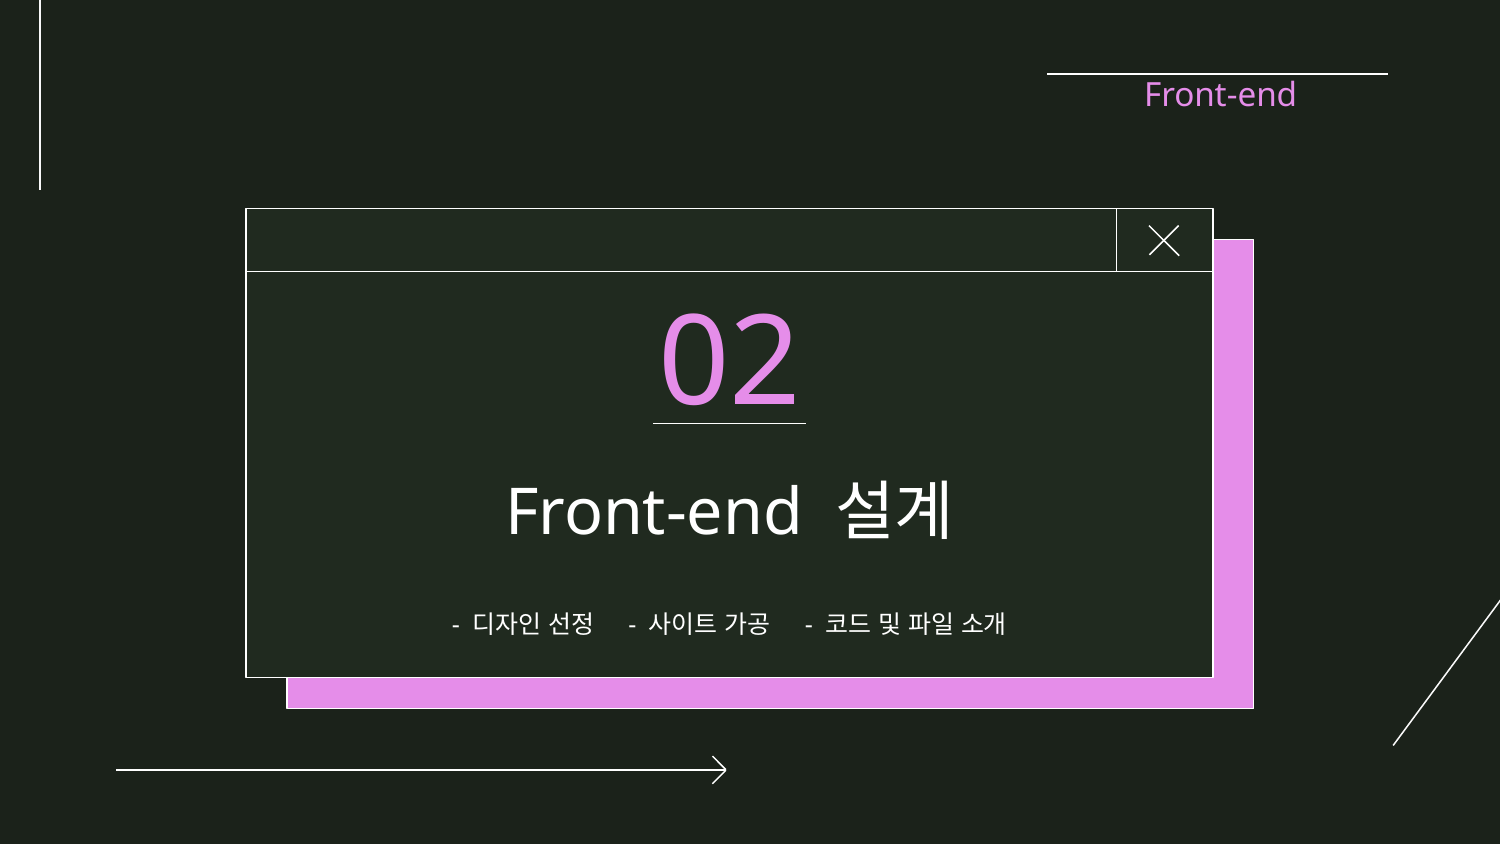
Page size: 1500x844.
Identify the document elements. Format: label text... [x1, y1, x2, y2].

text_box Front-end [1029, 72, 1413, 115]
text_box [1392, 523, 1500, 746]
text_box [245, 208, 1254, 709]
